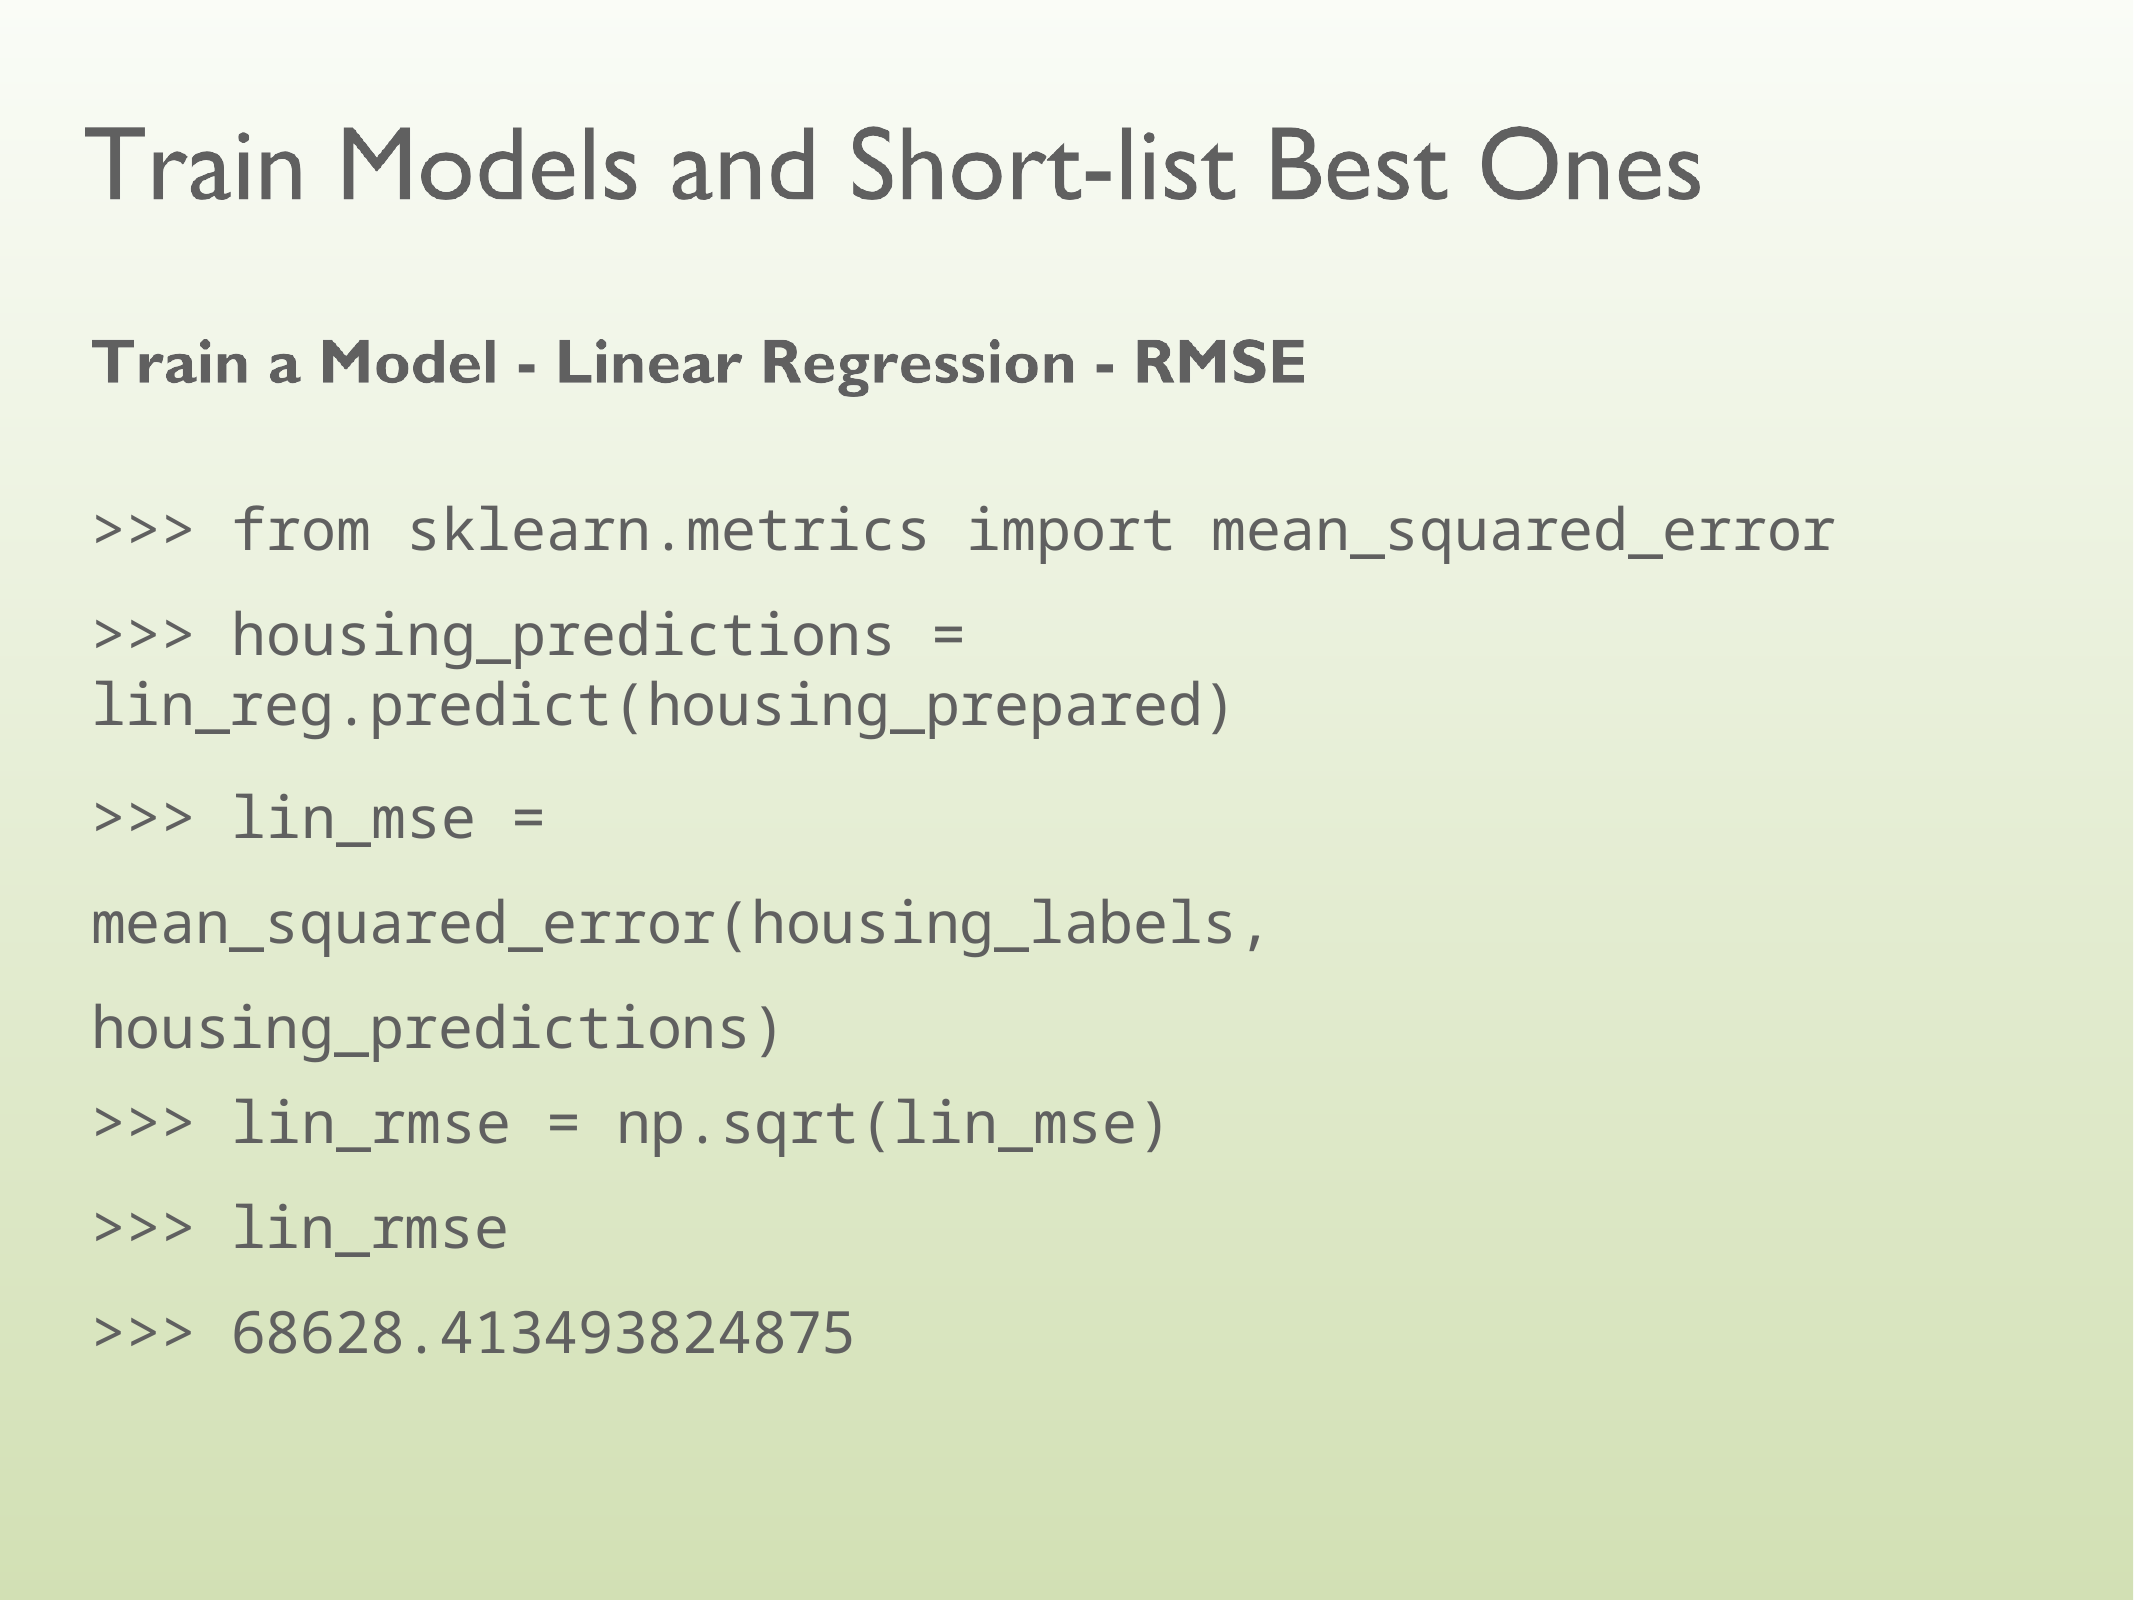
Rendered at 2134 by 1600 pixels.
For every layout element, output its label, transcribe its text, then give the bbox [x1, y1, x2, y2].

picture [92, 339, 1304, 398]
text_box >>> from sklearn.metrics import mean_squared_error >>> housing_predictions = lin_reg.predict(housing_prepared) >>> lin_mse = mean_squared_error(housing_labels, housing_predictions) >>> lin_rmse = np.sqrt(lin_mse) >>> lin_rmse >>> 68628.413493824875 [88, 455, 1983, 1365]
picture [84, 125, 1701, 200]
